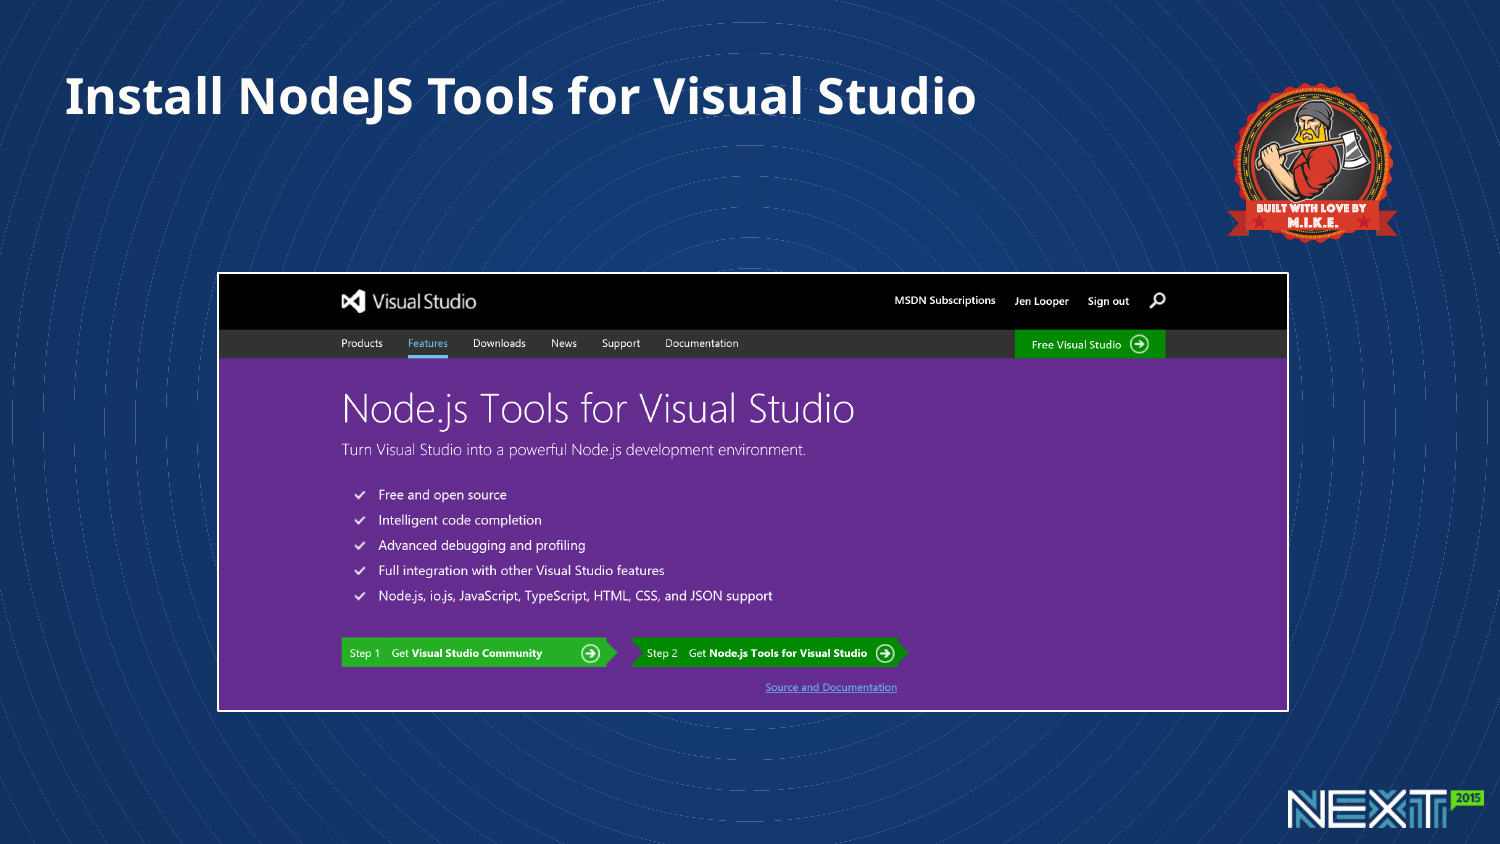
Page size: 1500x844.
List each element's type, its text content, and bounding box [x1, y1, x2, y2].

picture [1227, 83, 1398, 243]
picture [1288, 789, 1484, 828]
picture [218, 273, 1288, 711]
title Install NodeJS Tools for Visual Studio [53, 64, 1449, 132]
